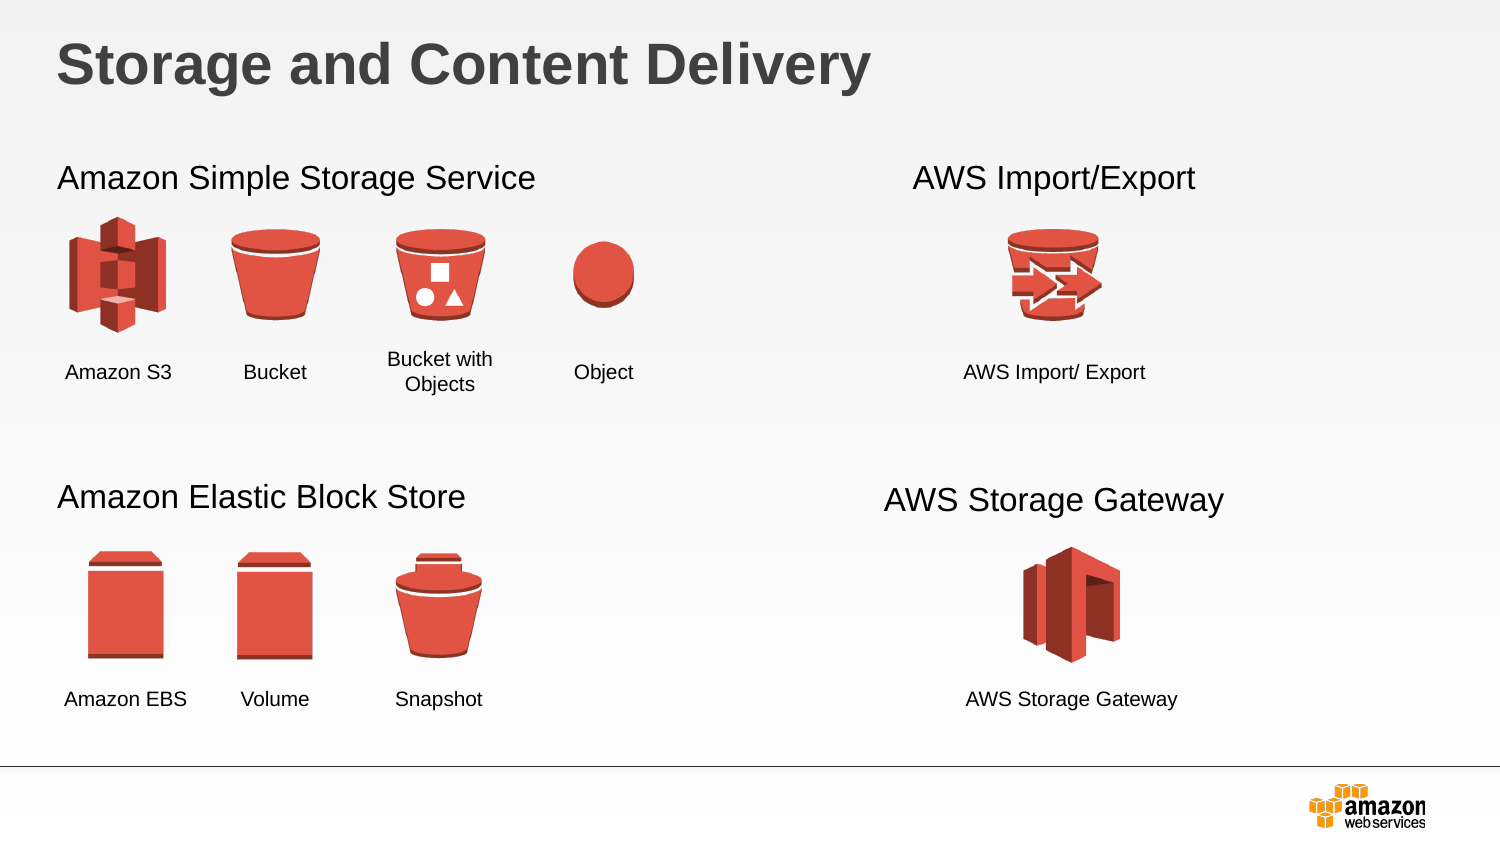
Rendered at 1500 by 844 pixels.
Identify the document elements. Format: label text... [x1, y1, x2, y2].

text_box Object [562, 358, 646, 384]
picture [378, 544, 500, 666]
text_box Amazon S3 [59, 358, 178, 384]
picture [214, 214, 336, 335]
text_box AWS Import/Export [887, 148, 1222, 204]
title Storage and Content Delivery [41, 18, 1388, 121]
text_box AWS Import/ Export [953, 358, 1156, 384]
text_box AWS Storage Gateway [865, 470, 1244, 526]
text_box AWS Storage Gateway [958, 685, 1186, 711]
picture [214, 544, 336, 666]
picture [379, 214, 501, 335]
text_box Amazon Elastic Block Store [42, 468, 814, 523]
picture [65, 544, 186, 666]
text_box Amazon Simple Storage Service [42, 148, 740, 204]
picture [1011, 544, 1132, 665]
picture [994, 214, 1115, 335]
text_box Amazon EBS [61, 685, 191, 711]
picture [57, 214, 178, 335]
text_box Volume [234, 685, 316, 711]
text_box Bucket with Objects [374, 345, 506, 396]
text_box Bucket [232, 358, 318, 384]
text_box Snapshot [391, 685, 487, 711]
picture [543, 214, 665, 335]
